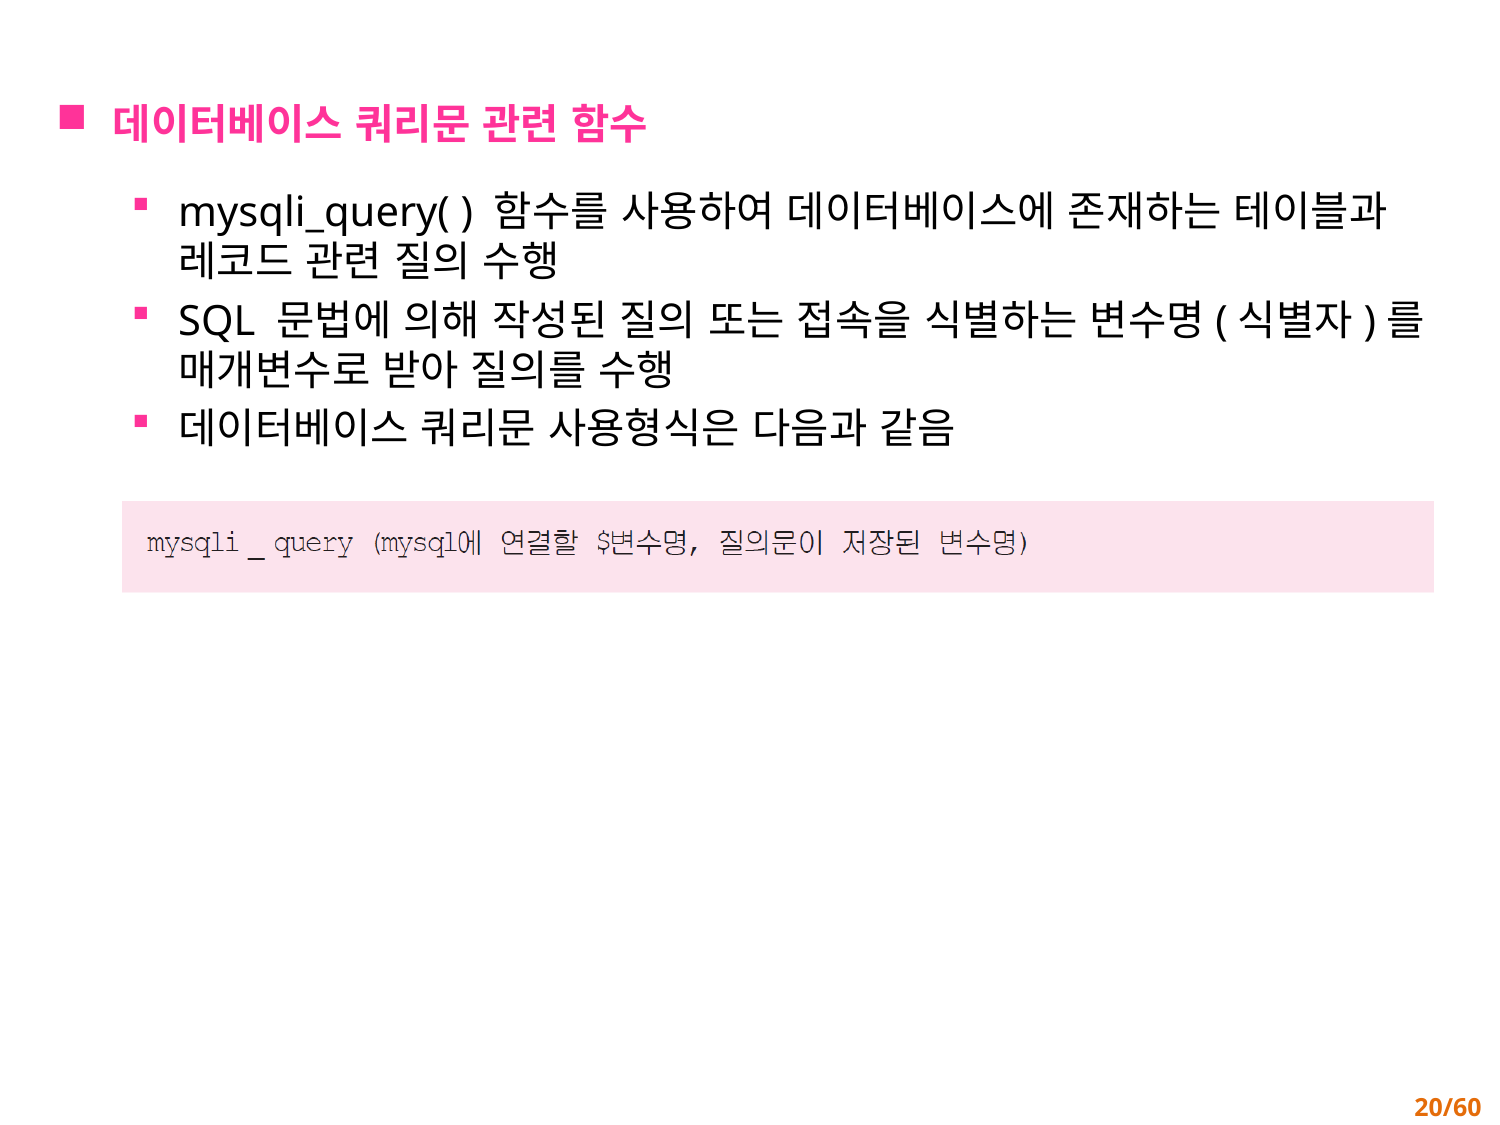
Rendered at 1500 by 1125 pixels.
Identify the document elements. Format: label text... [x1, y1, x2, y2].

picture [111, 491, 1448, 608]
list 데이터베이스 쿼리문 관련 함수 mysqli_query( ) 함수를 사용하여 데이터베이스에 존재하는 테이블과 레코드 관련 질의 수행 SQL 문법에 의해 작성된 질의 또는 접속을 식별하는 변수명(식별자)를 매개변수로 받아 질의를 수행 데이터베이스 쿼리문 사용형식은 다음과 같음 [41, 90, 1459, 492]
